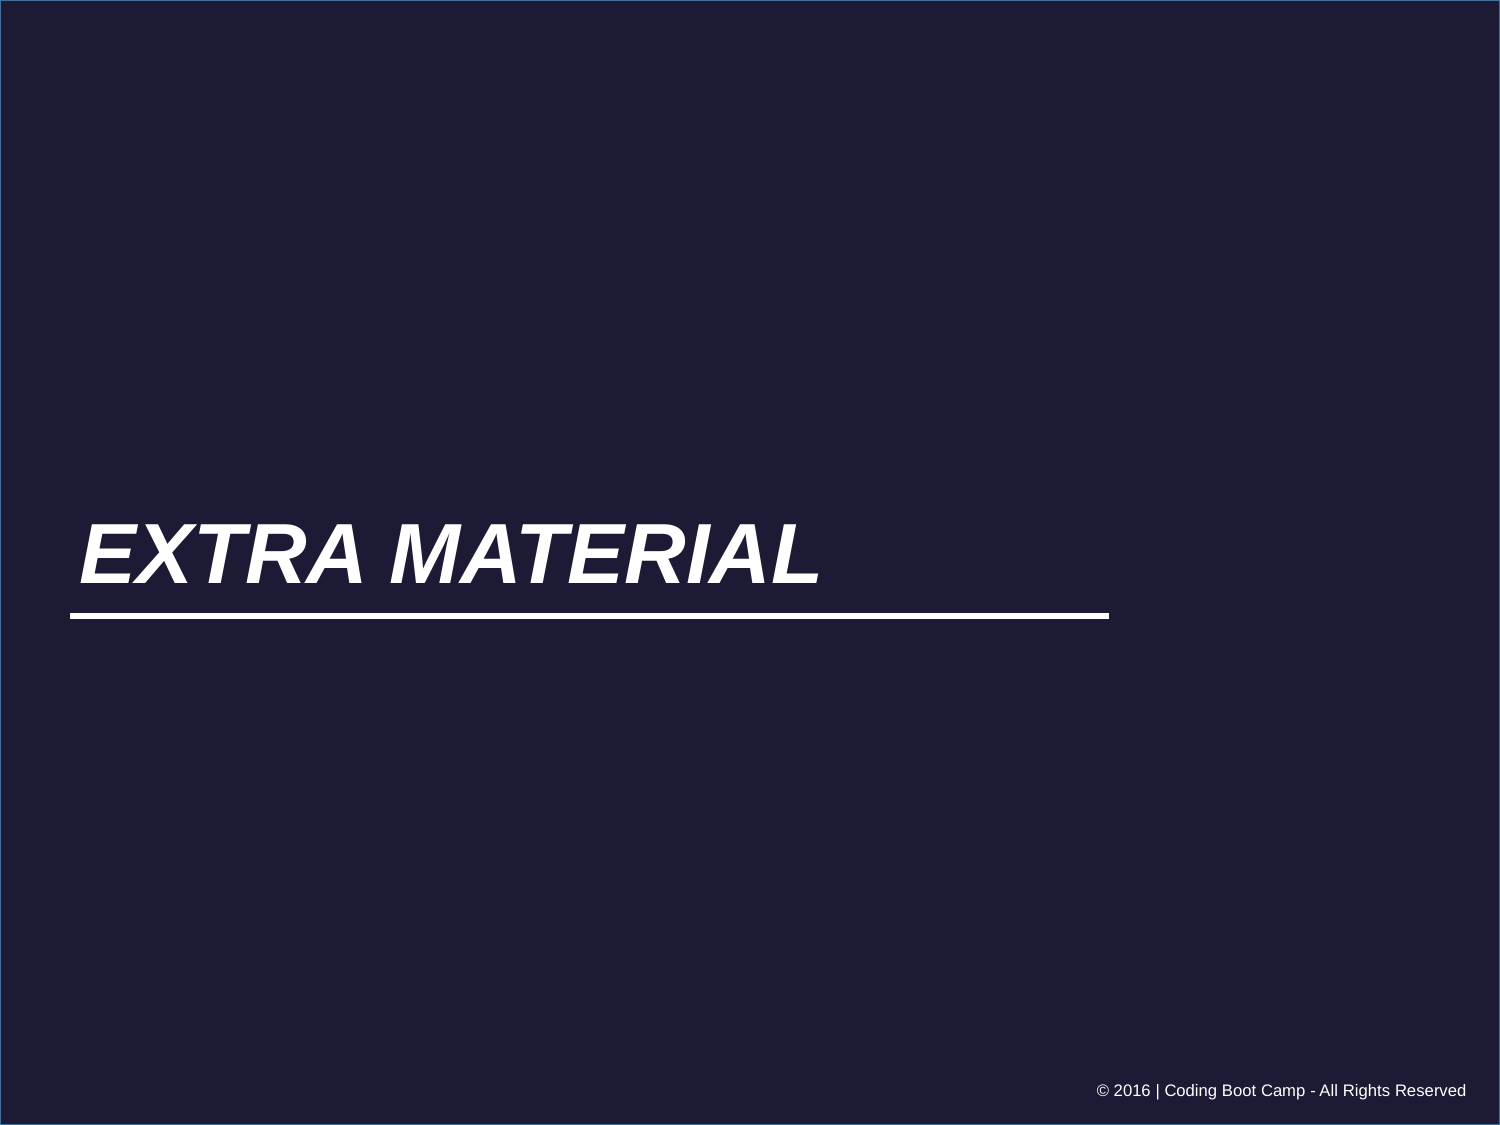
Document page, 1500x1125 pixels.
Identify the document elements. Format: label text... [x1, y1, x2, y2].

title EXTRA MATERIAL [64, 484, 1415, 628]
